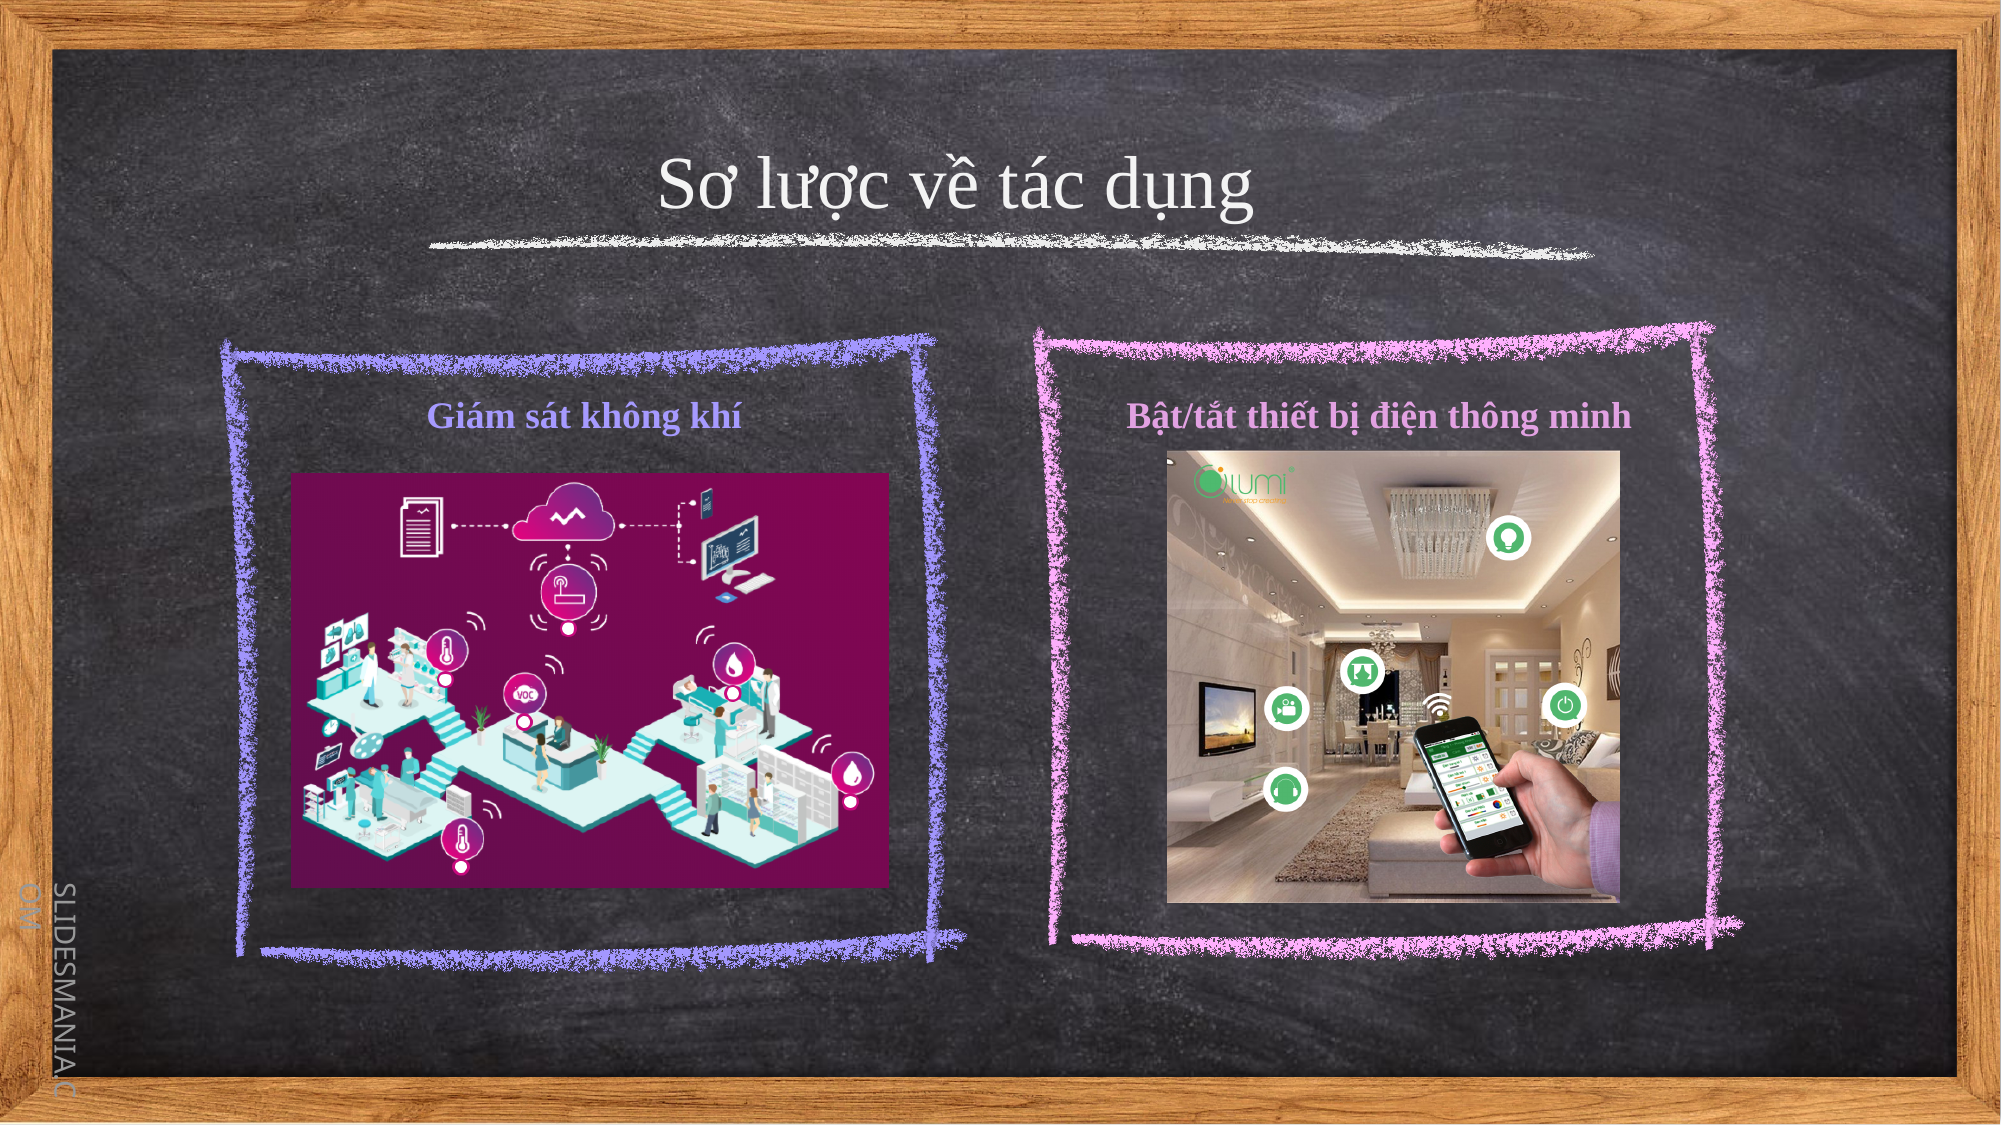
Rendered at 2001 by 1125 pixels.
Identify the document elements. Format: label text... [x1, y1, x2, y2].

title Sơ lược về tác dụng [209, 113, 1702, 283]
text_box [218, 332, 968, 975]
picture [0, 0, 2001, 1125]
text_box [1032, 320, 1745, 962]
